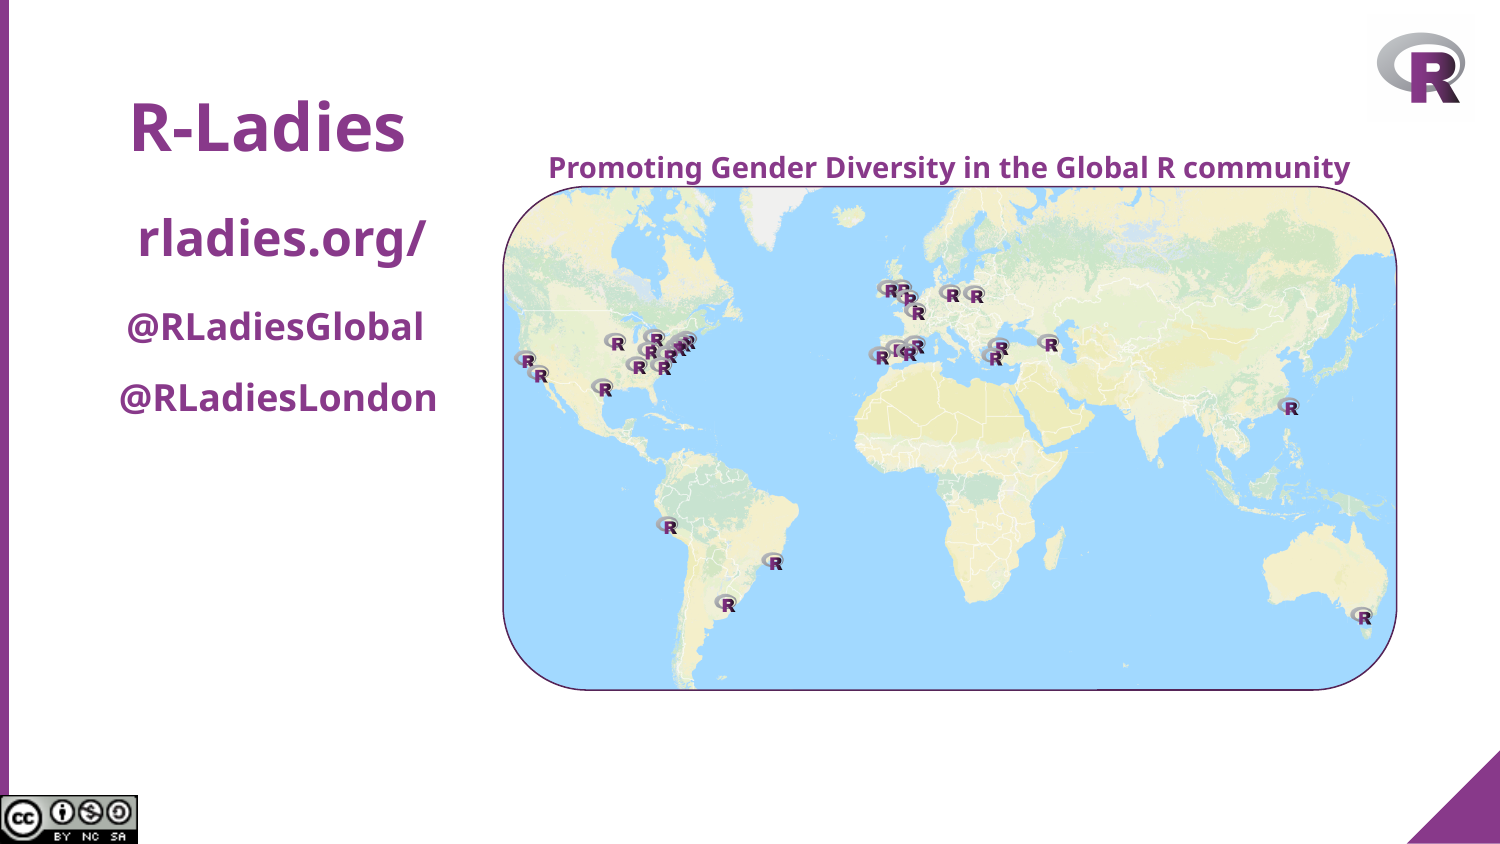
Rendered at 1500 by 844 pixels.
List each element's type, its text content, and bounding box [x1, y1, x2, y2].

title R-Ladies [113, 69, 770, 159]
picture [502, 186, 1397, 691]
text_box @RLadiesLondon [103, 351, 467, 442]
text_box rladies.org/ [122, 212, 471, 262]
text_box @RLadiesGlobal [111, 286, 459, 351]
picture [1367, 14, 1475, 122]
text_box Promoting Gender Diversity in the Global R community [522, 147, 1377, 184]
picture [0, 795, 138, 844]
